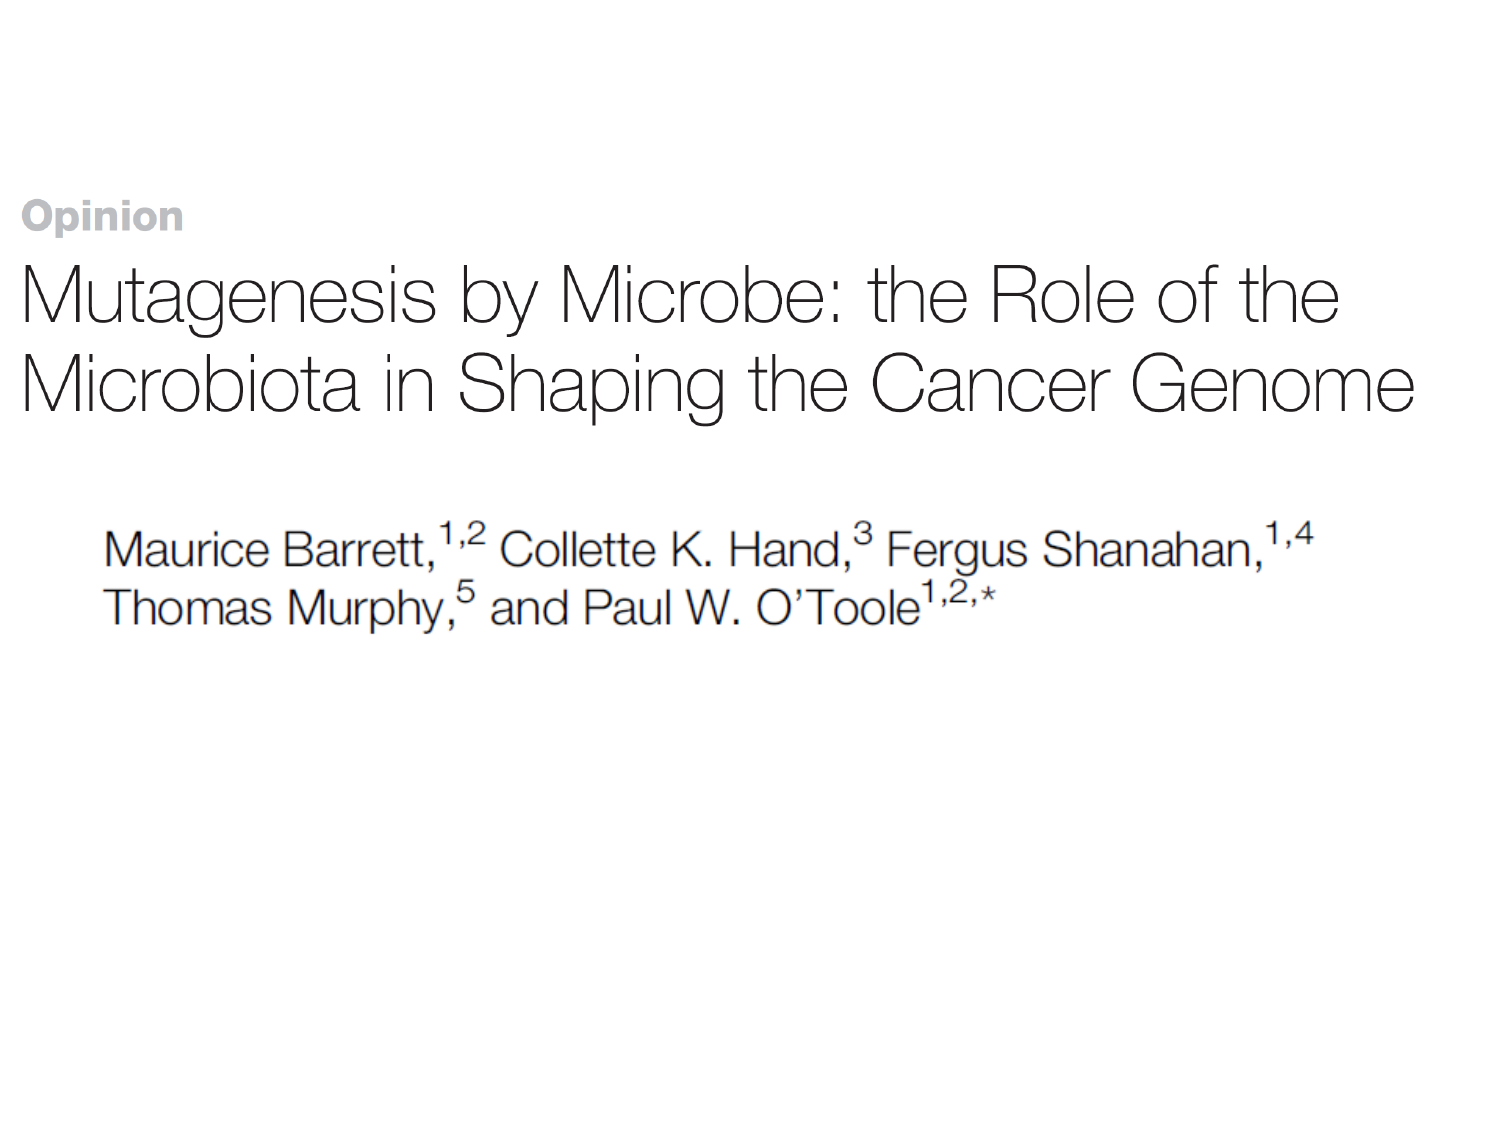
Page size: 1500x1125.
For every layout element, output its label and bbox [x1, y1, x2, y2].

picture [85, 450, 1415, 675]
picture [1, 149, 1500, 442]
